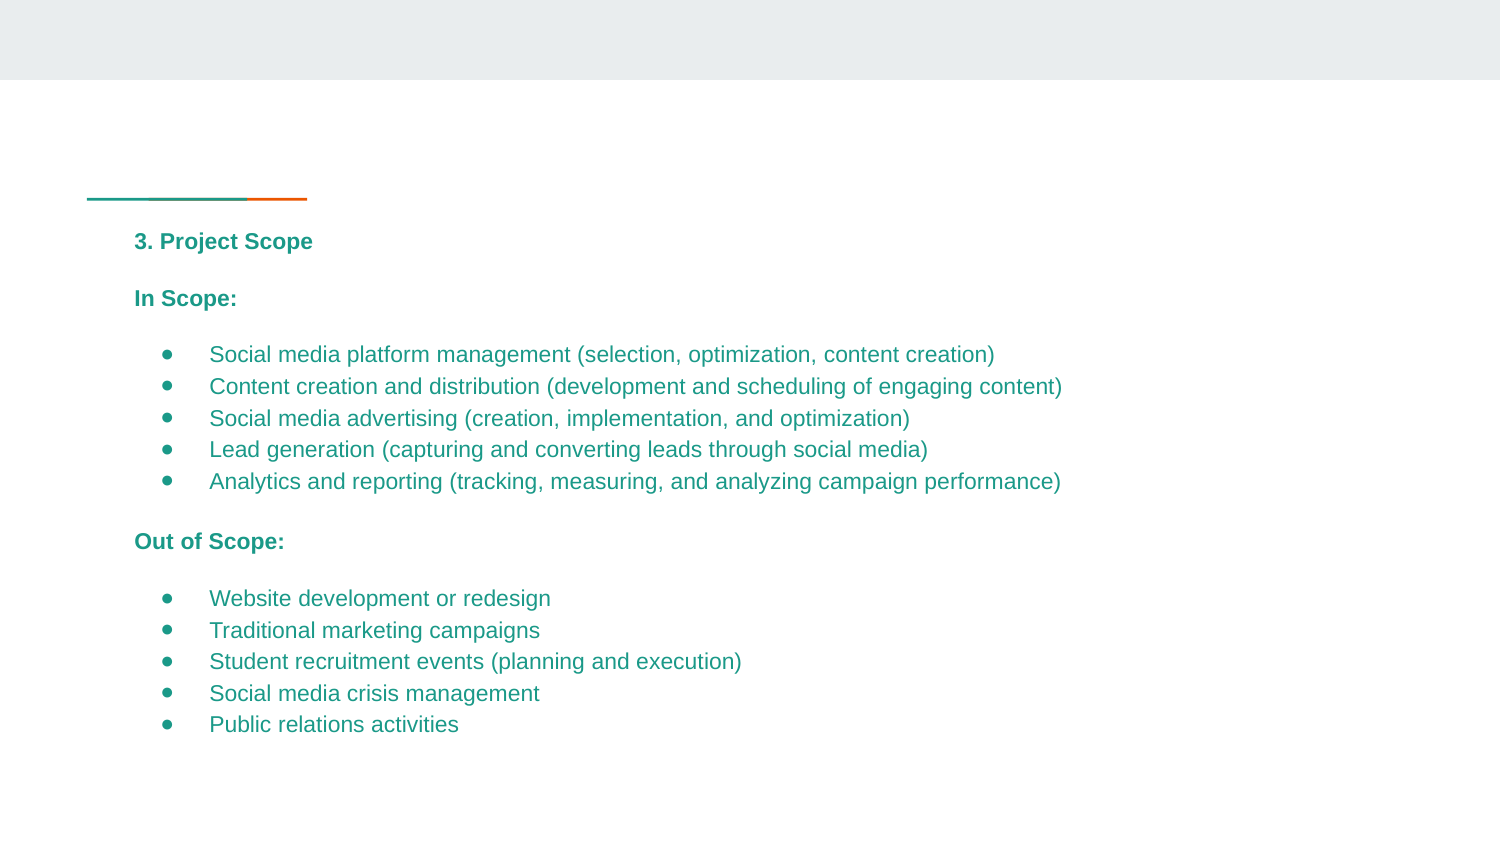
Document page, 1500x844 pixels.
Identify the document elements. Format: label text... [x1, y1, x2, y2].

list 3. Project Scope In Scope: Social media platform management (selection, optimization, content creation) Content creation and distribution (development and scheduling of engaging content) Social media advertising (creation, implementation, and optimization) Lead generation (capturing and converting leads through social media) Analytics and reporting (tracking, measuring, and analyzing campaign performance) Out of Scope: Website development or redesign Traditional marketing campaigns Student recruitment events (planning and execution) Social media crisis management Public relations activities [119, 207, 1381, 844]
